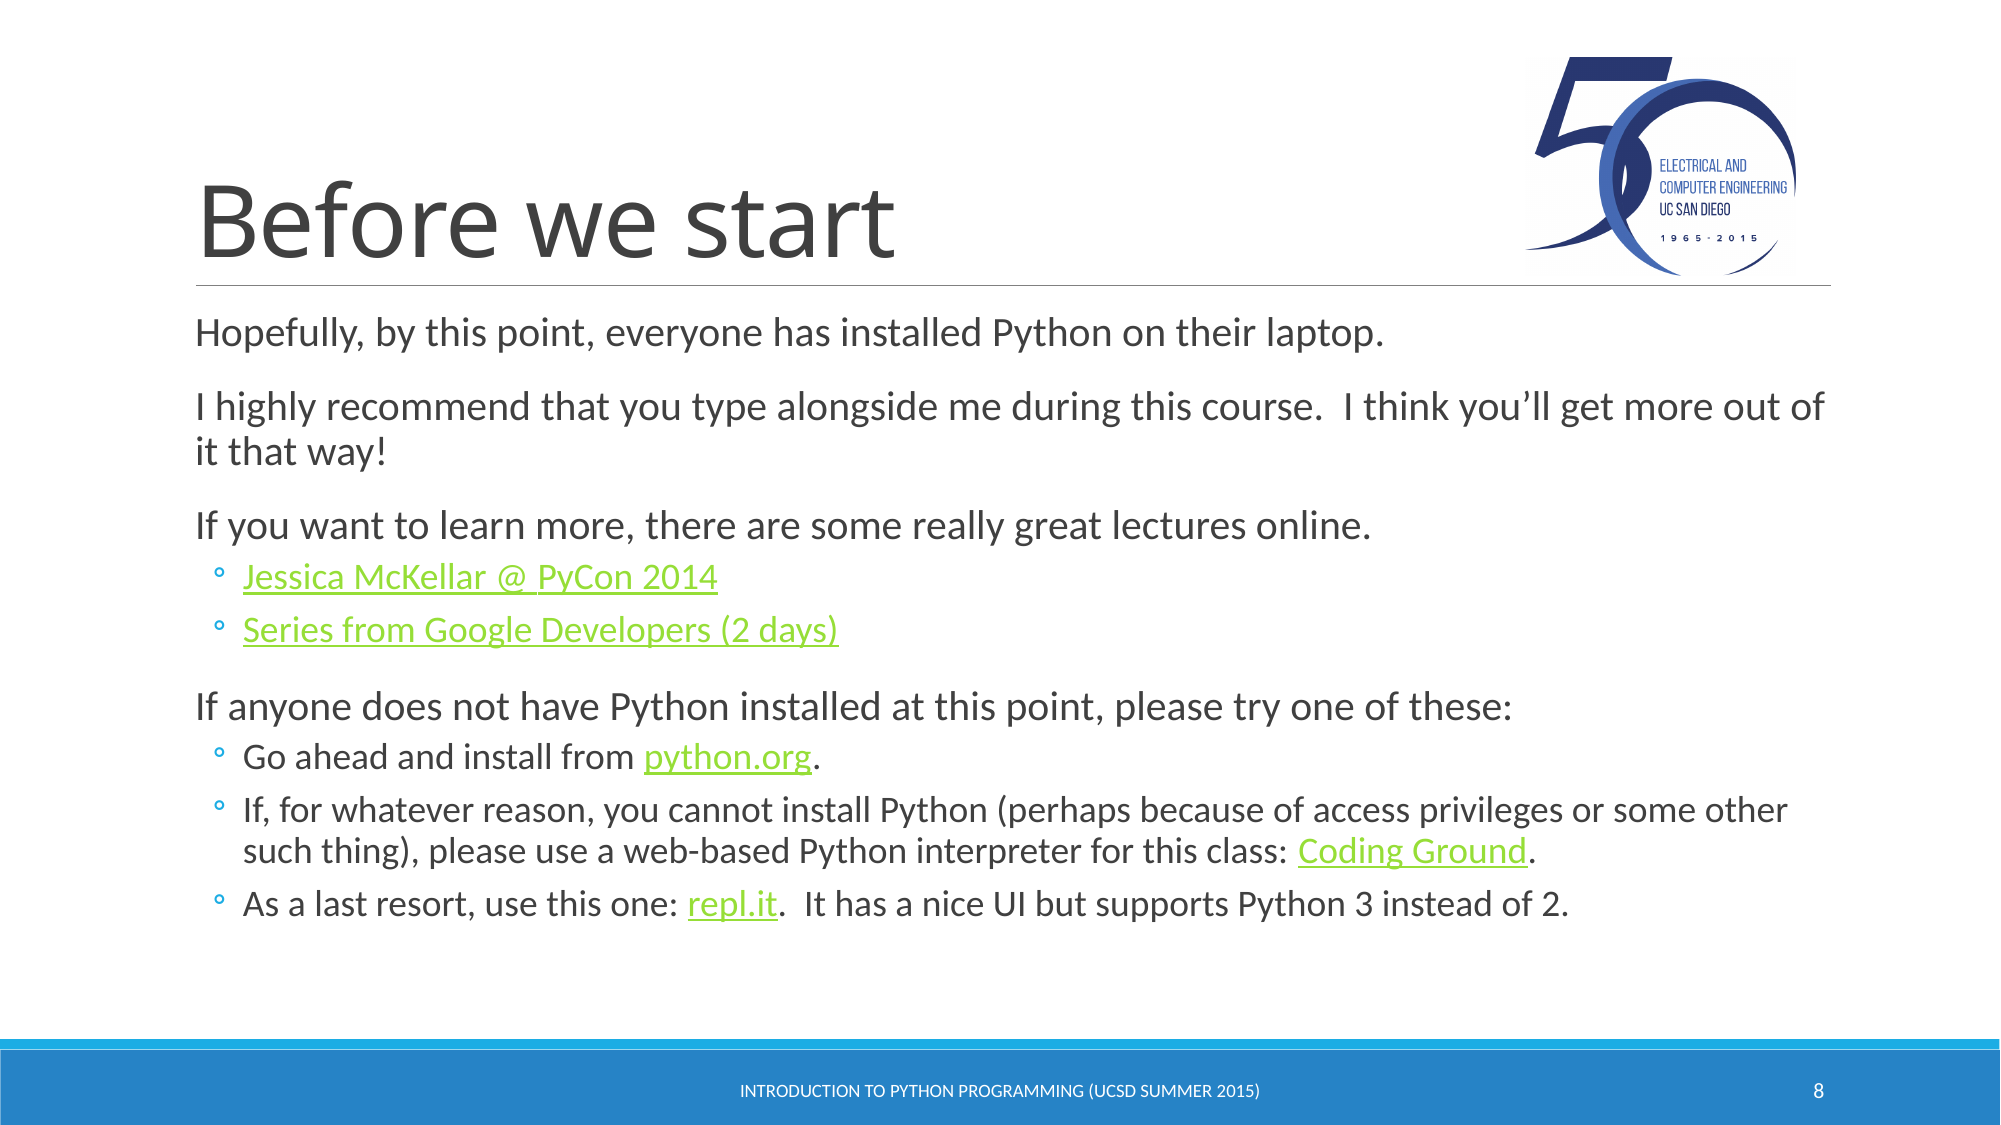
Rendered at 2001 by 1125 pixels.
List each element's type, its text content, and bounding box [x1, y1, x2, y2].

footer Introduction to Python Programming (UCSD Summer 2015) [604, 1059, 1396, 1120]
list Hopefully, by this point, everyone has installed Python on their laptop. I highly recommend that you type alongside me during this course. I think you’ll get more out of it that way! If you want to learn more, there are some really great lectures online. Jessica McKellar @ PyCon 2014 Series from Google Developers (2 days) If anyone does not have Python installed at this point, please try one of these: Go ahead and install from python.org. If, for whatever reason, you cannot install Python (perhaps because of access privileges or some other such thing), please use a web-based Python interpreter for this class: Coding Ground. As a last resort, use this one: repl.it. It has a nice UI but supports Python 3 instead of 2. [180, 302, 1830, 963]
title Before we start [180, 47, 1830, 285]
slide_number 8 [1624, 1059, 1840, 1120]
